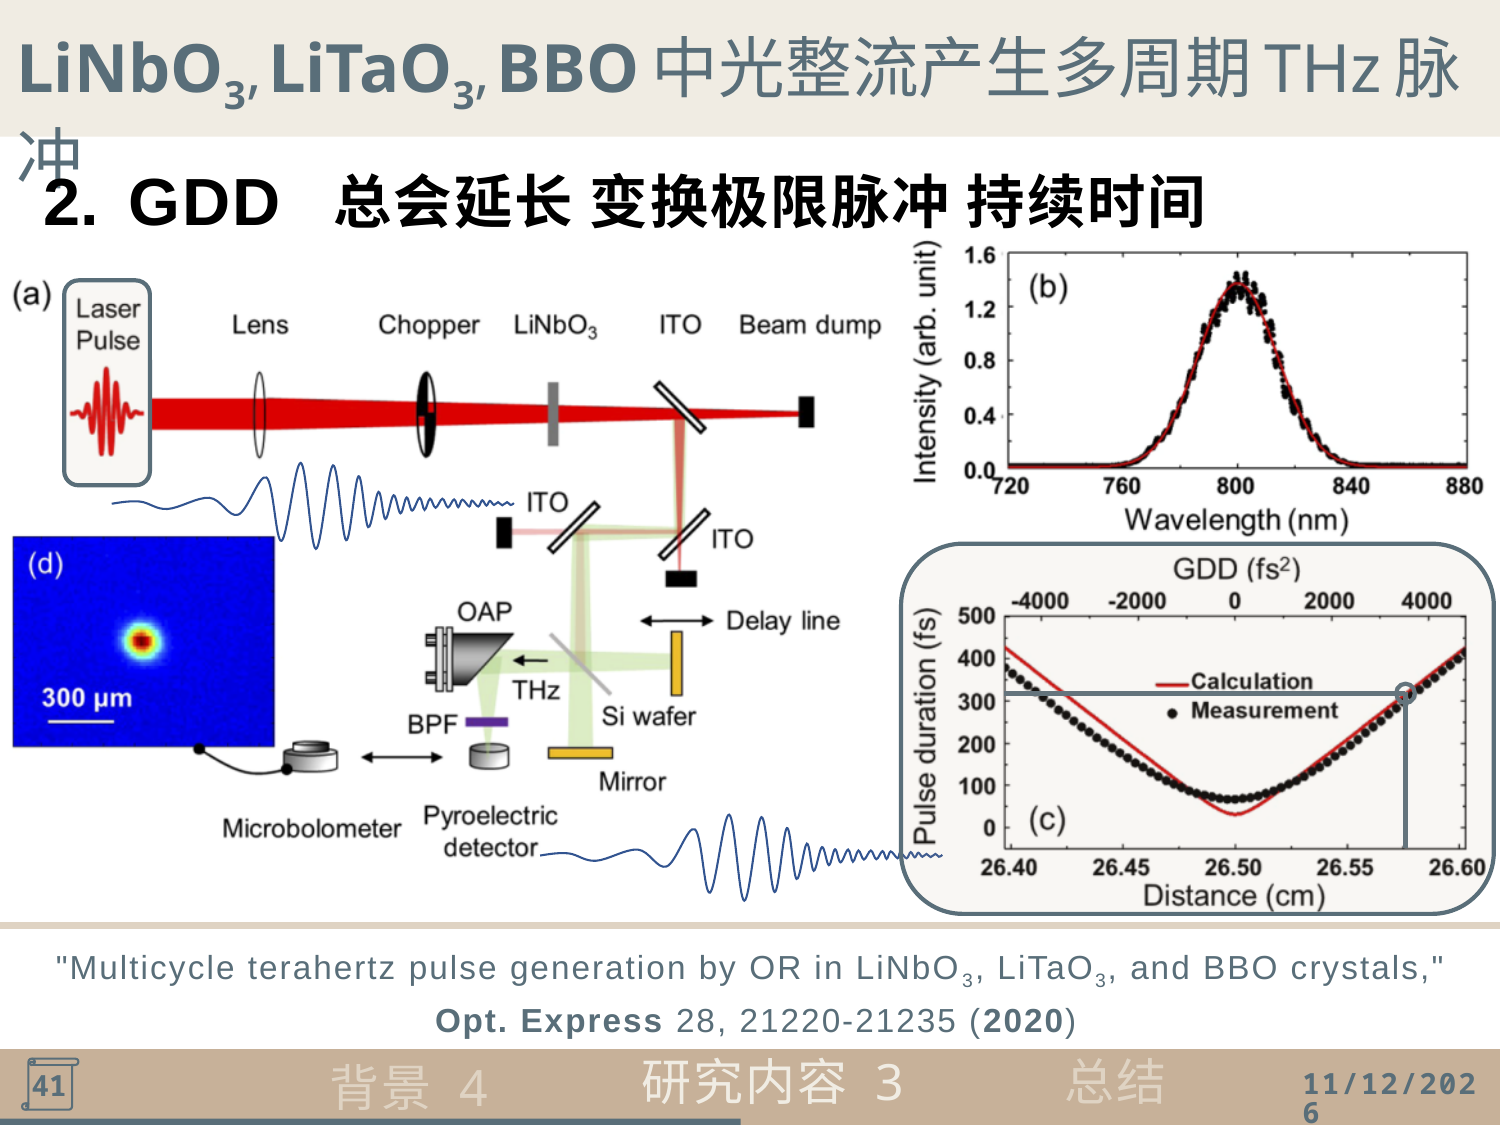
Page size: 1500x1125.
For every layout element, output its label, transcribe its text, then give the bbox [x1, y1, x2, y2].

text_box "Multicycle terahertz pulse generation by OR in LiNbO3, LiTaO3, and BBO crystals," Opt. Express 28, 21220-21235 (2020) [0, 939, 1500, 1037]
text_box GDD [28, 135, 892, 227]
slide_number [1287, 1054, 1500, 1115]
text_box LiNbO3, LiTaO3, BBO 中光整流产生多周期 THz 脉冲 [1, 18, 1500, 205]
text_box 背景 4 [312, 1036, 505, 1124]
slide_number 41 [9, 1068, 89, 1107]
text_box [0, 1118, 742, 1125]
text_box 研究内容 3 [625, 1042, 920, 1118]
text_box 总结 [1036, 1042, 1195, 1118]
text_box 总会延长 变换极限脉冲 持续时间 [289, 143, 1282, 227]
picture [0, 227, 1500, 925]
